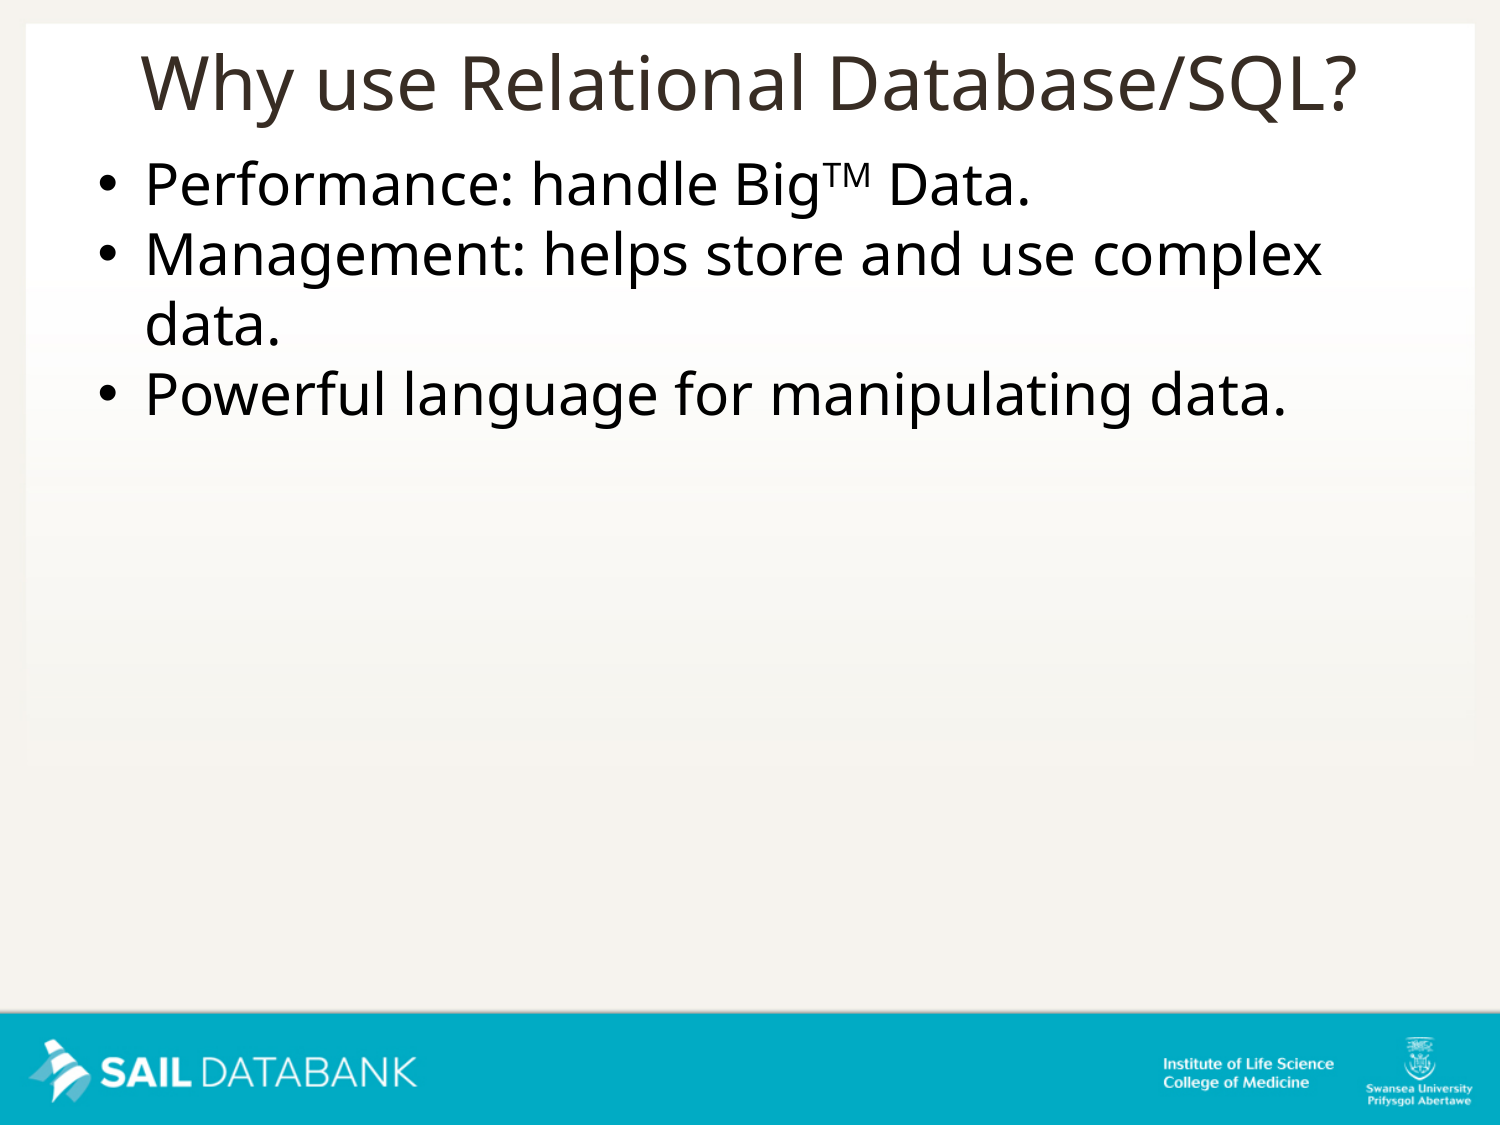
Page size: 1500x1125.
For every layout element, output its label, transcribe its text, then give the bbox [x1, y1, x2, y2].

text_box Performance: handle BigTM Data. Management: helps store and use complex data. Powerful language for manipulating data. [83, 161, 1461, 435]
picture [0, 161, 1500, 1125]
text_box Why use Relational Database/SQL? [0, 0, 1500, 161]
